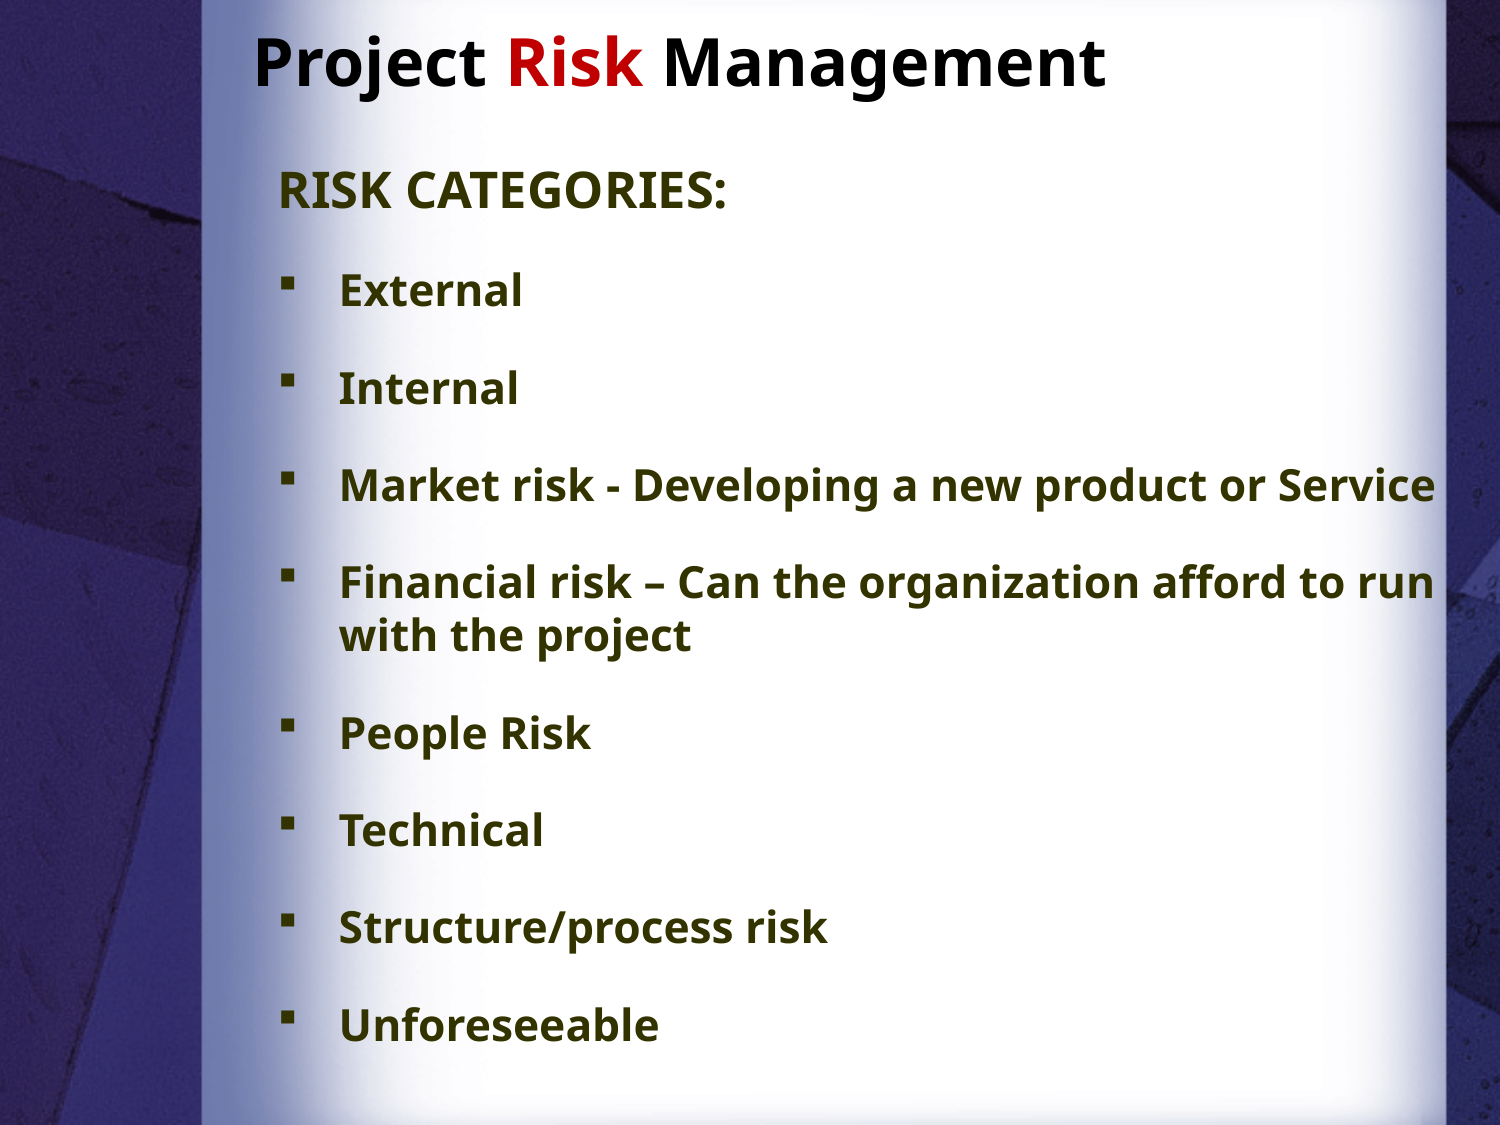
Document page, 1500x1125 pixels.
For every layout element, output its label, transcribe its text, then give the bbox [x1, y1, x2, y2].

title Project Risk Management [237, 37, 1413, 188]
list RISK CATEGORIES: External Internal Market risk - Developing a new product or Service Financial risk – Can the organization afford to run with the project People Risk Technical Structure/process risk Unforeseeable [262, 149, 1463, 1076]
picture [0, 0, 1500, 1125]
